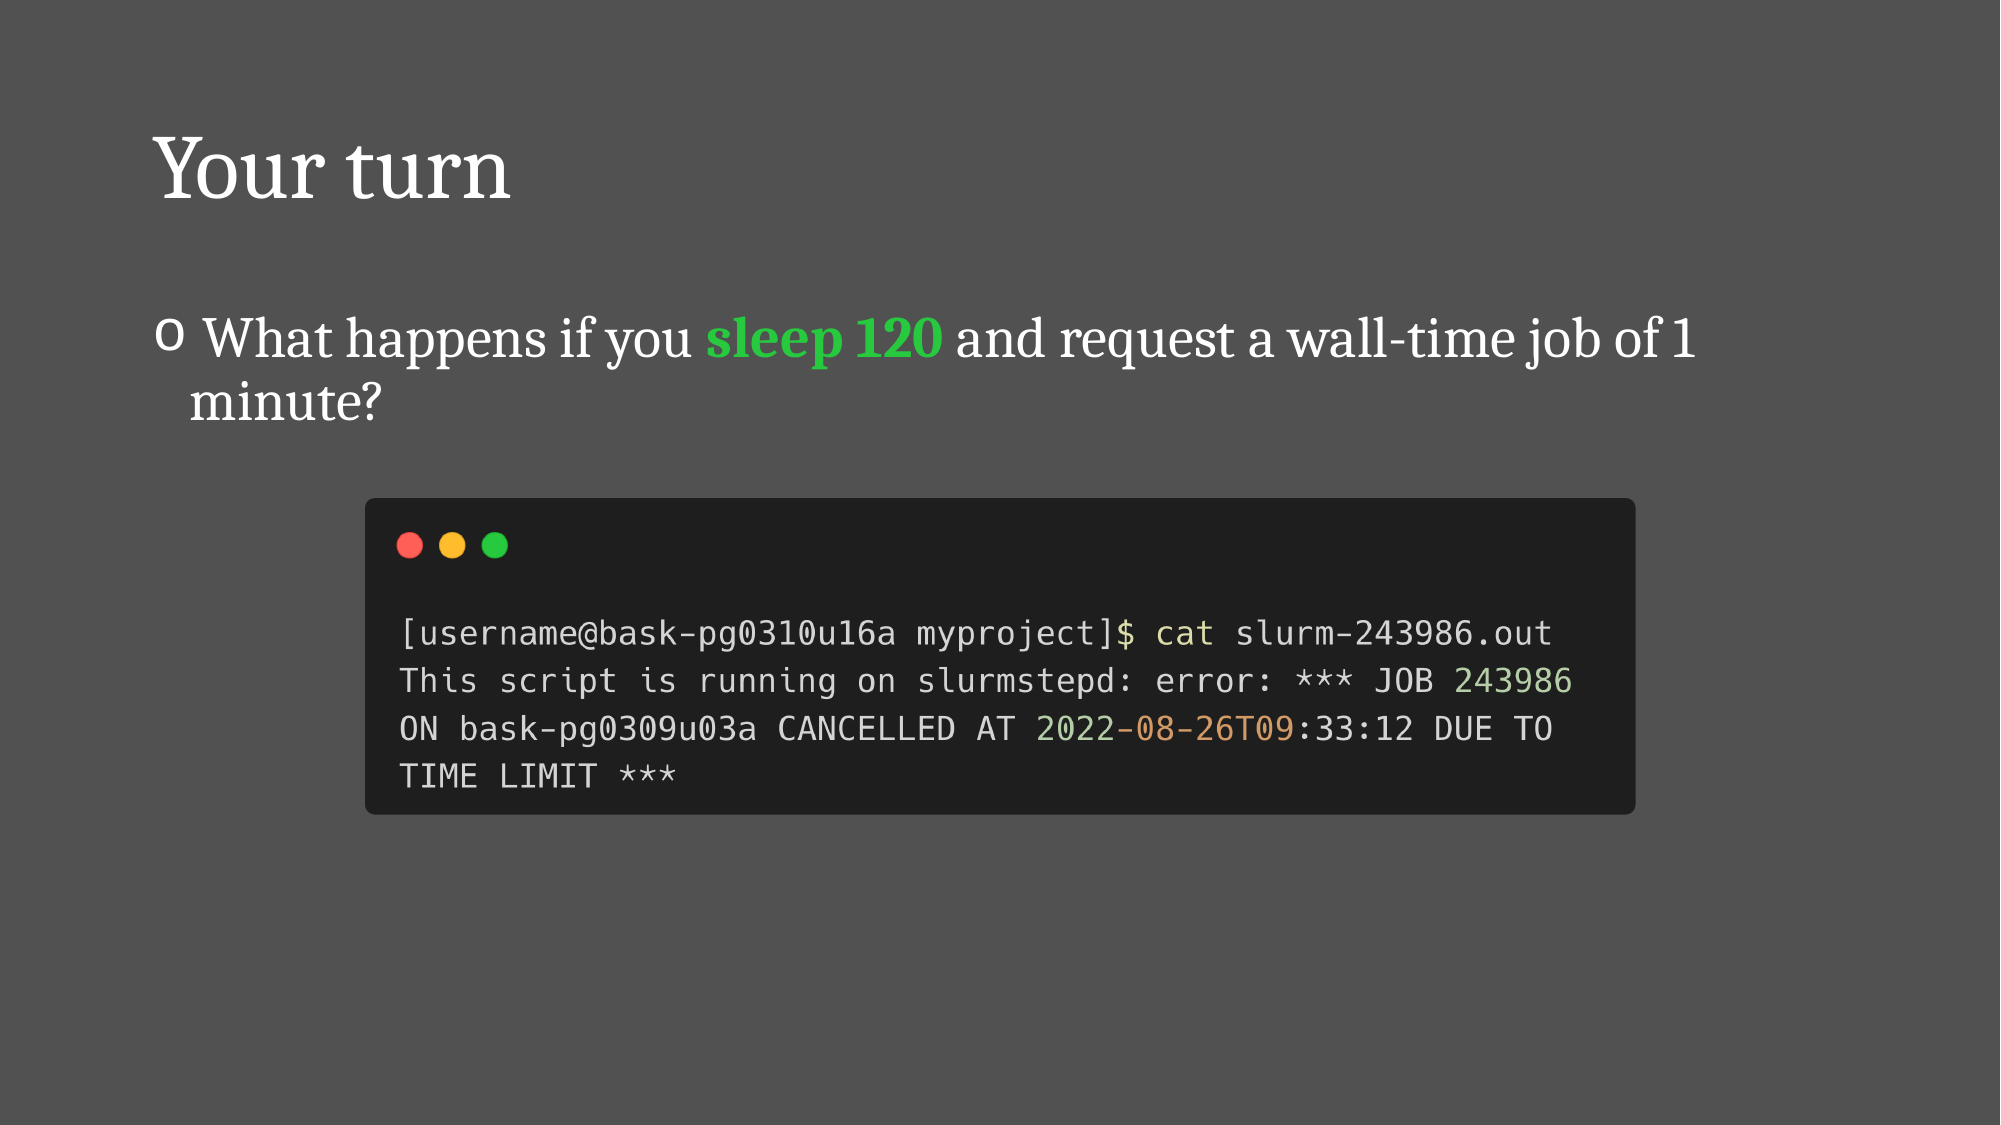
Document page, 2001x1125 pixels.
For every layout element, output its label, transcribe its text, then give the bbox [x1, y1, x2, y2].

list What happens if you sleep 120 and request a wall-time job of 1 minute? [137, 299, 1863, 1014]
title Your turn [137, 59, 1863, 278]
picture [275, 417, 1725, 896]
